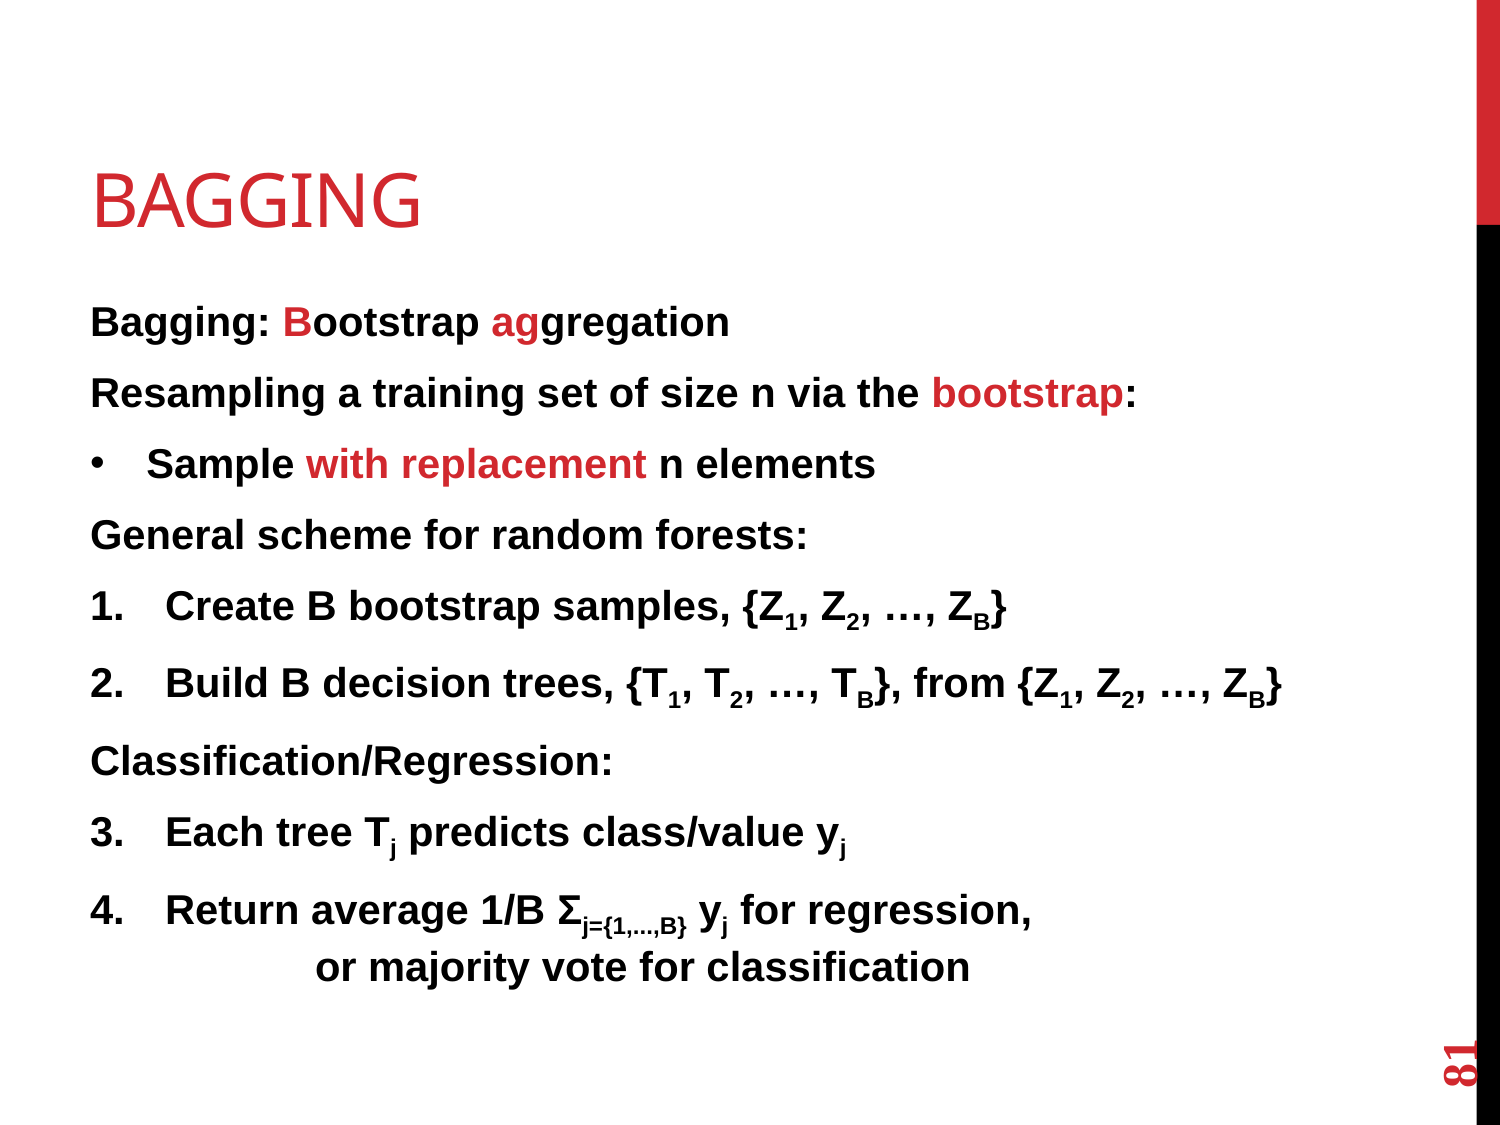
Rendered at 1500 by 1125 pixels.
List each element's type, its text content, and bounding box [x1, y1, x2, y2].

list Bagging: Bootstrap aggregation Resampling a training set of size n via the bootstrap: Sample with replacement n elements General scheme for random forests: Create B bootstrap samples, {Z1, Z2, …, ZB} Build B decision trees, {T1, T2, …, TB}, from {Z1, Z2, …, ZB} Classification/Regression: Each tree Tj predicts class/value yj Return average 1/B Σj={1,...,B} yj for regression, or majority vote for classification [75, 287, 1325, 1005]
title Bagging [75, 25, 1025, 250]
slide_number 81 [1427, 887, 1488, 1104]
